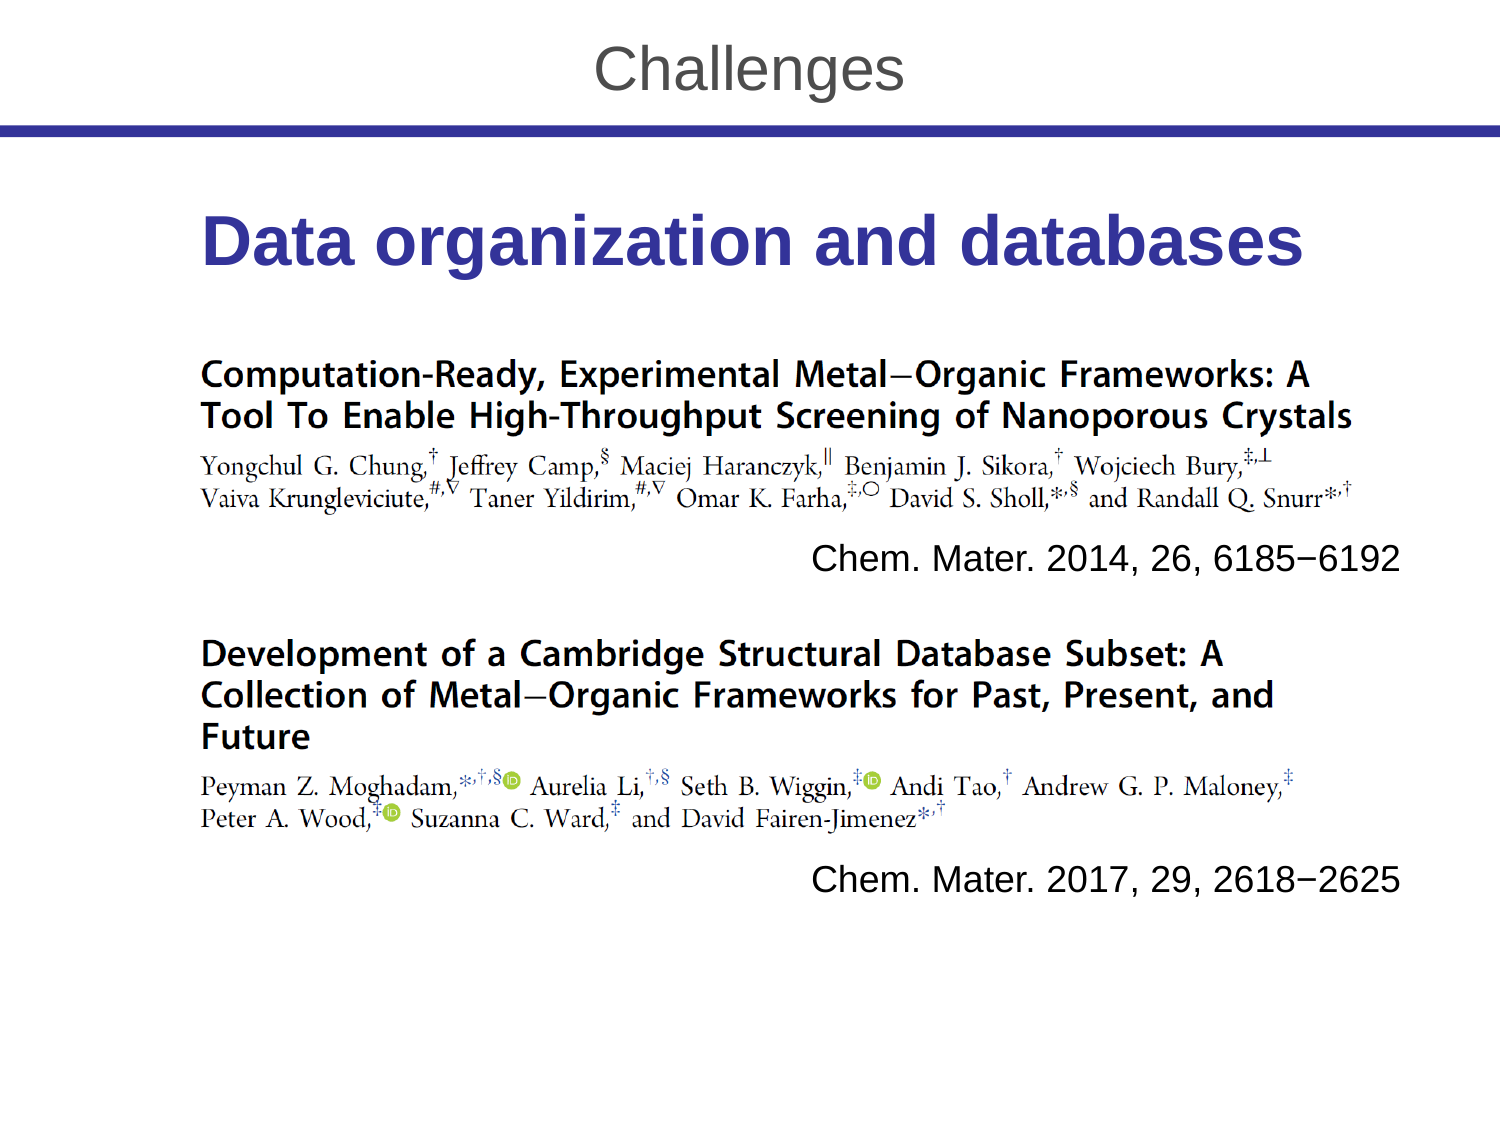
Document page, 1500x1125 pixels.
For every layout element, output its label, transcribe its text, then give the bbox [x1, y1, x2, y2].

picture [194, 626, 1313, 843]
text_box [0, 125, 1500, 138]
text_box Chem. Mater. 2017, 29, 2618−2625 [796, 847, 1416, 908]
text_box Chem. Mater. 2014, 26, 6185−6192 [796, 526, 1416, 587]
text_box Challenges [0, 10, 1500, 120]
picture [194, 347, 1365, 525]
text_box Data organization and databases [157, 187, 1350, 375]
